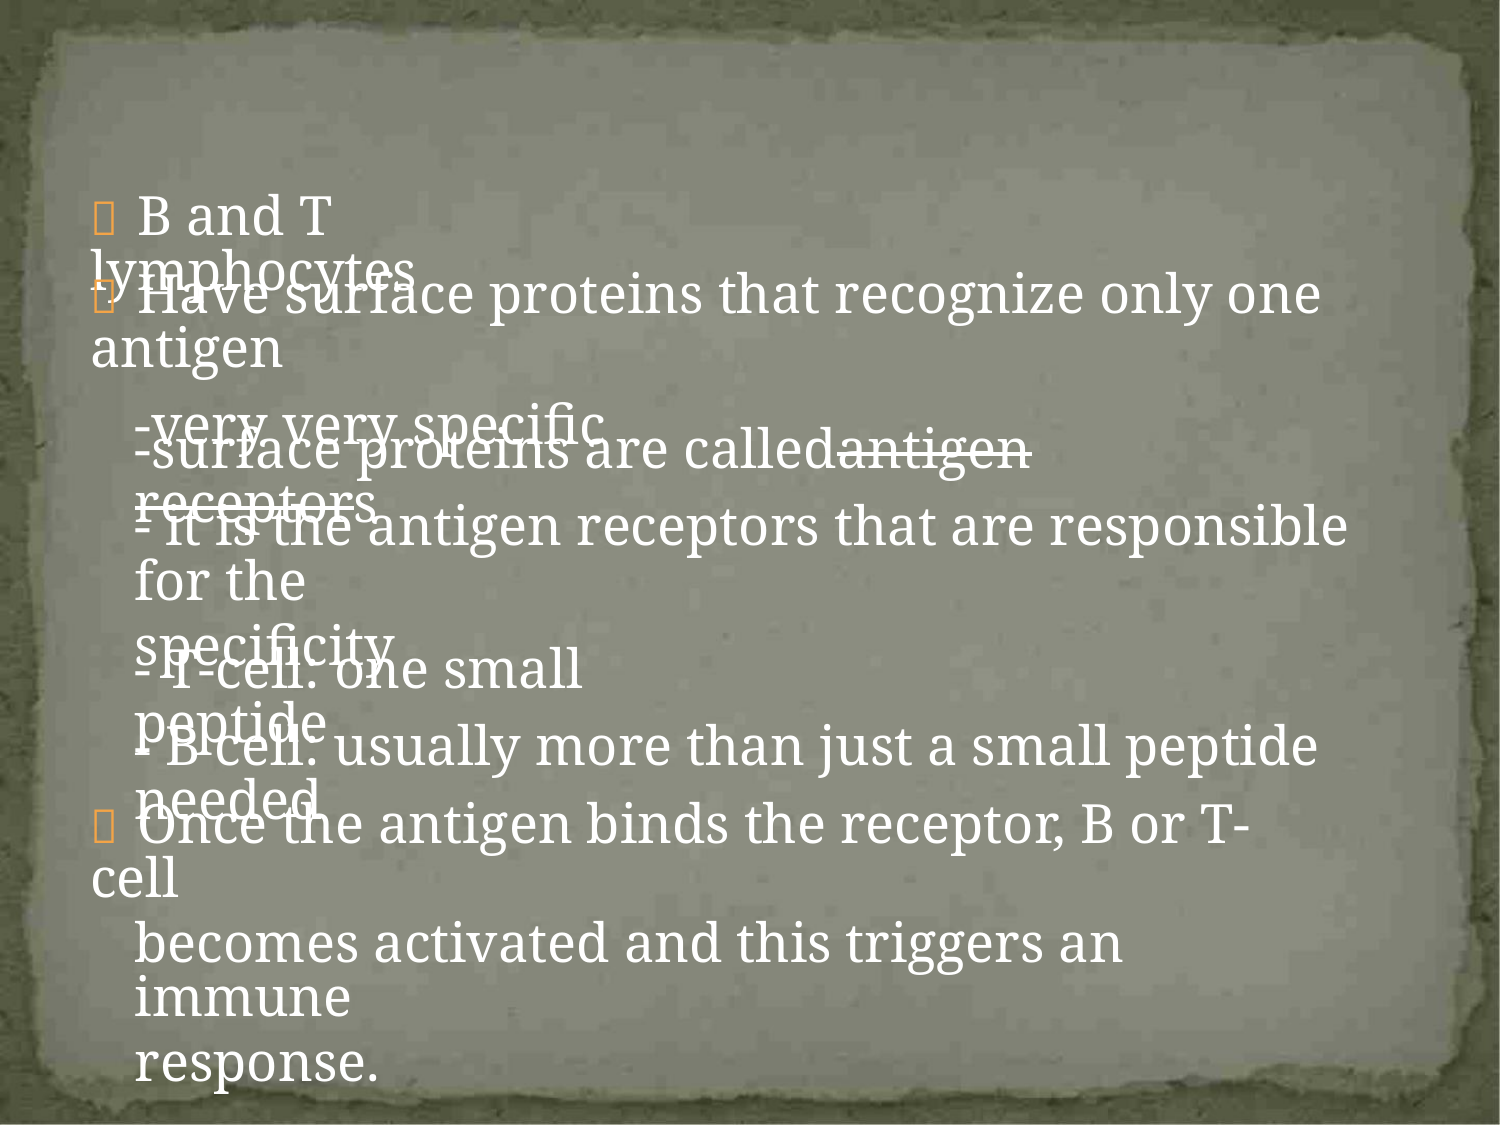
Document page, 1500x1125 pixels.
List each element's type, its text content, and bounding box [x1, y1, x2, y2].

text_box  Once the antigen binds the receptor, B or T-cell becomes activated and this triggers an immune response. [89, 800, 1281, 1093]
text_box - B cell: usually more than just a small peptide needed [134, 722, 1425, 831]
text_box  Have surface proteins that recognize only one antigen -very very specific [90, 269, 1425, 456]
text_box [0, 0, 1500, 1125]
text_box  B and T lymphocytes [90, 192, 652, 269]
text_box - T-cell: one small peptide [134, 644, 771, 722]
text_box - it is the antigen receptors that are responsible for the specificity [134, 502, 1438, 676]
text_box -surface proteins are calledantigen receptors [134, 424, 1206, 502]
